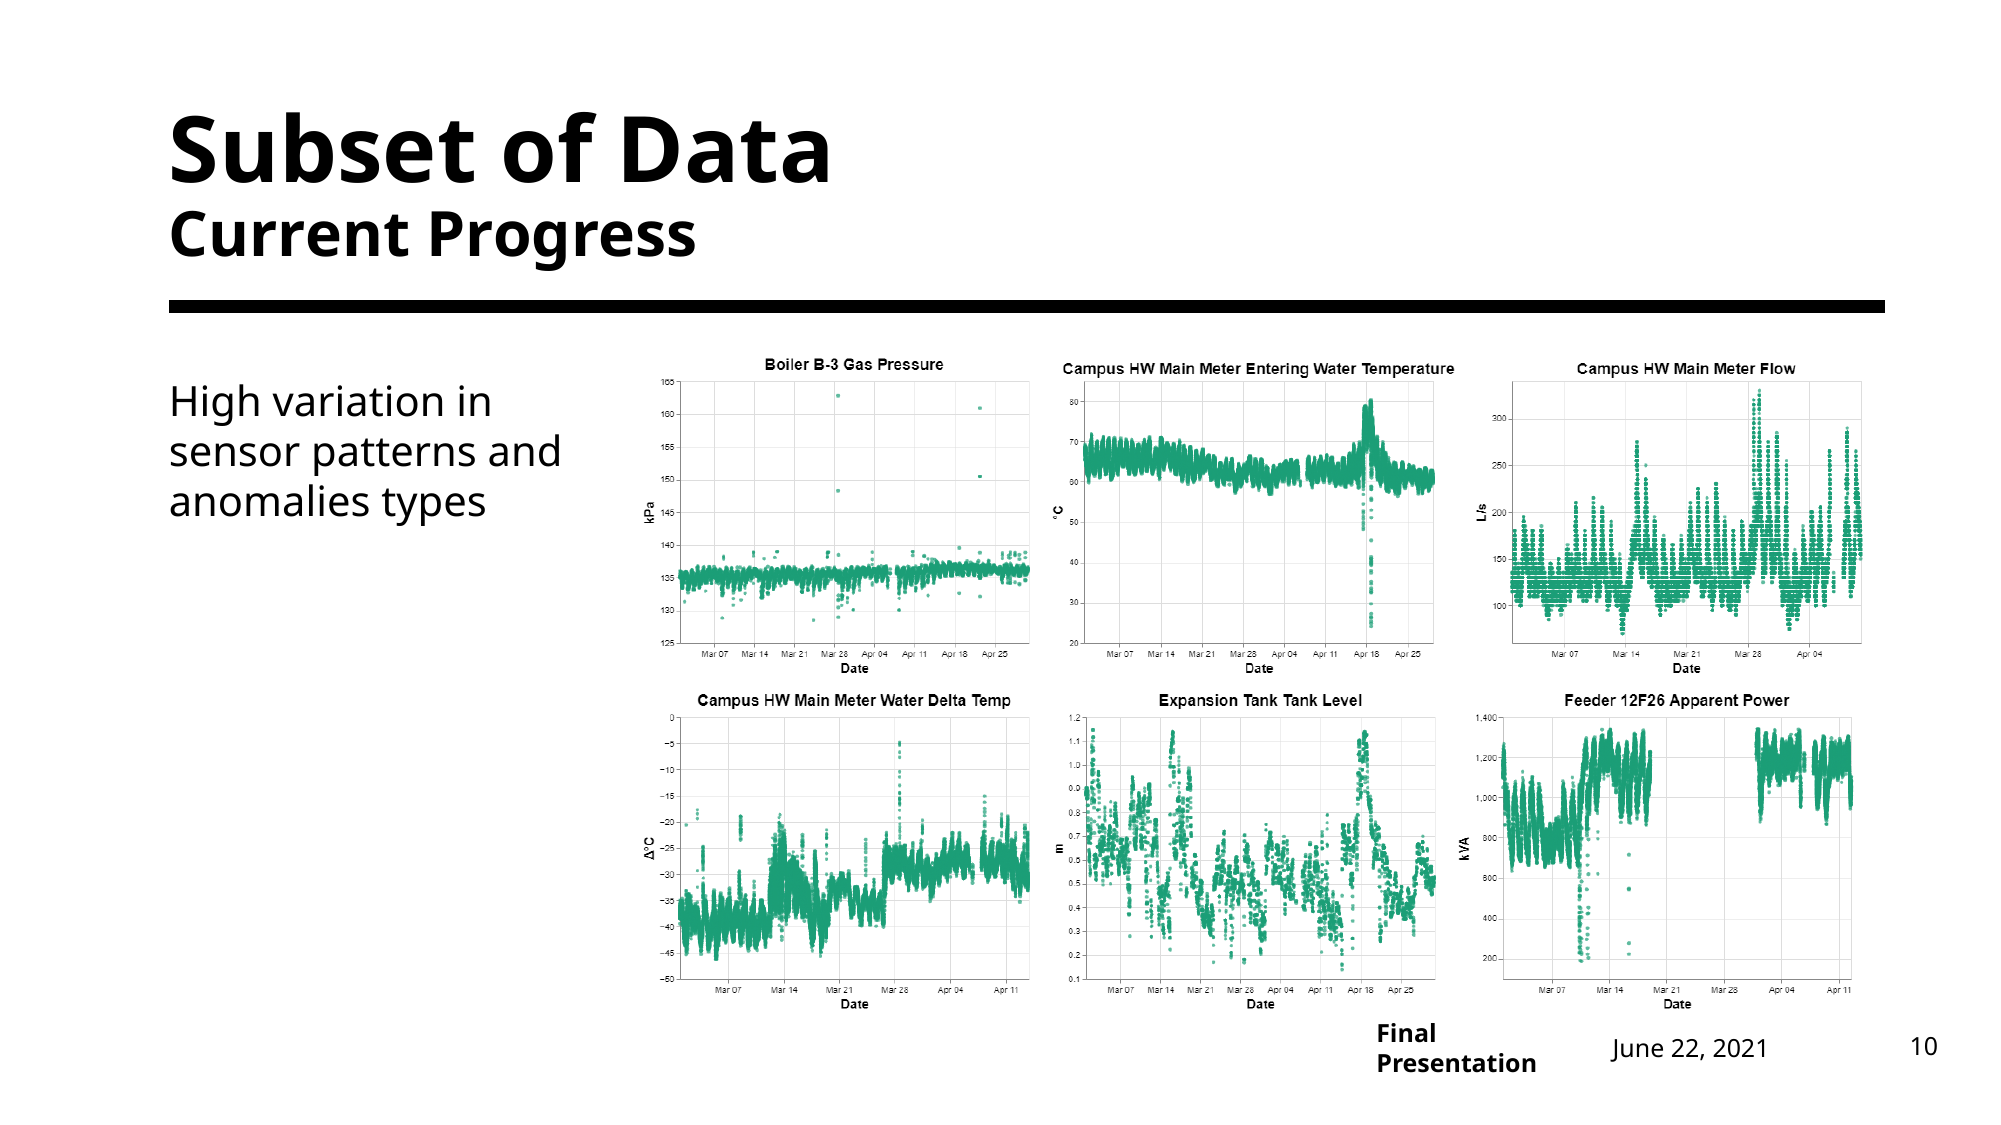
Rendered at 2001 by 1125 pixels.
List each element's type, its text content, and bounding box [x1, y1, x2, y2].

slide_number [1612, 1032, 1863, 1063]
picture [637, 352, 1869, 1015]
slide_number 10 [1885, 1032, 1954, 1063]
list High variation in sensor patterns and anomalies types [168, 375, 577, 961]
footer Final Presentation [1361, 1032, 1602, 1063]
title Subset of Data Current Progress [168, 62, 1824, 270]
